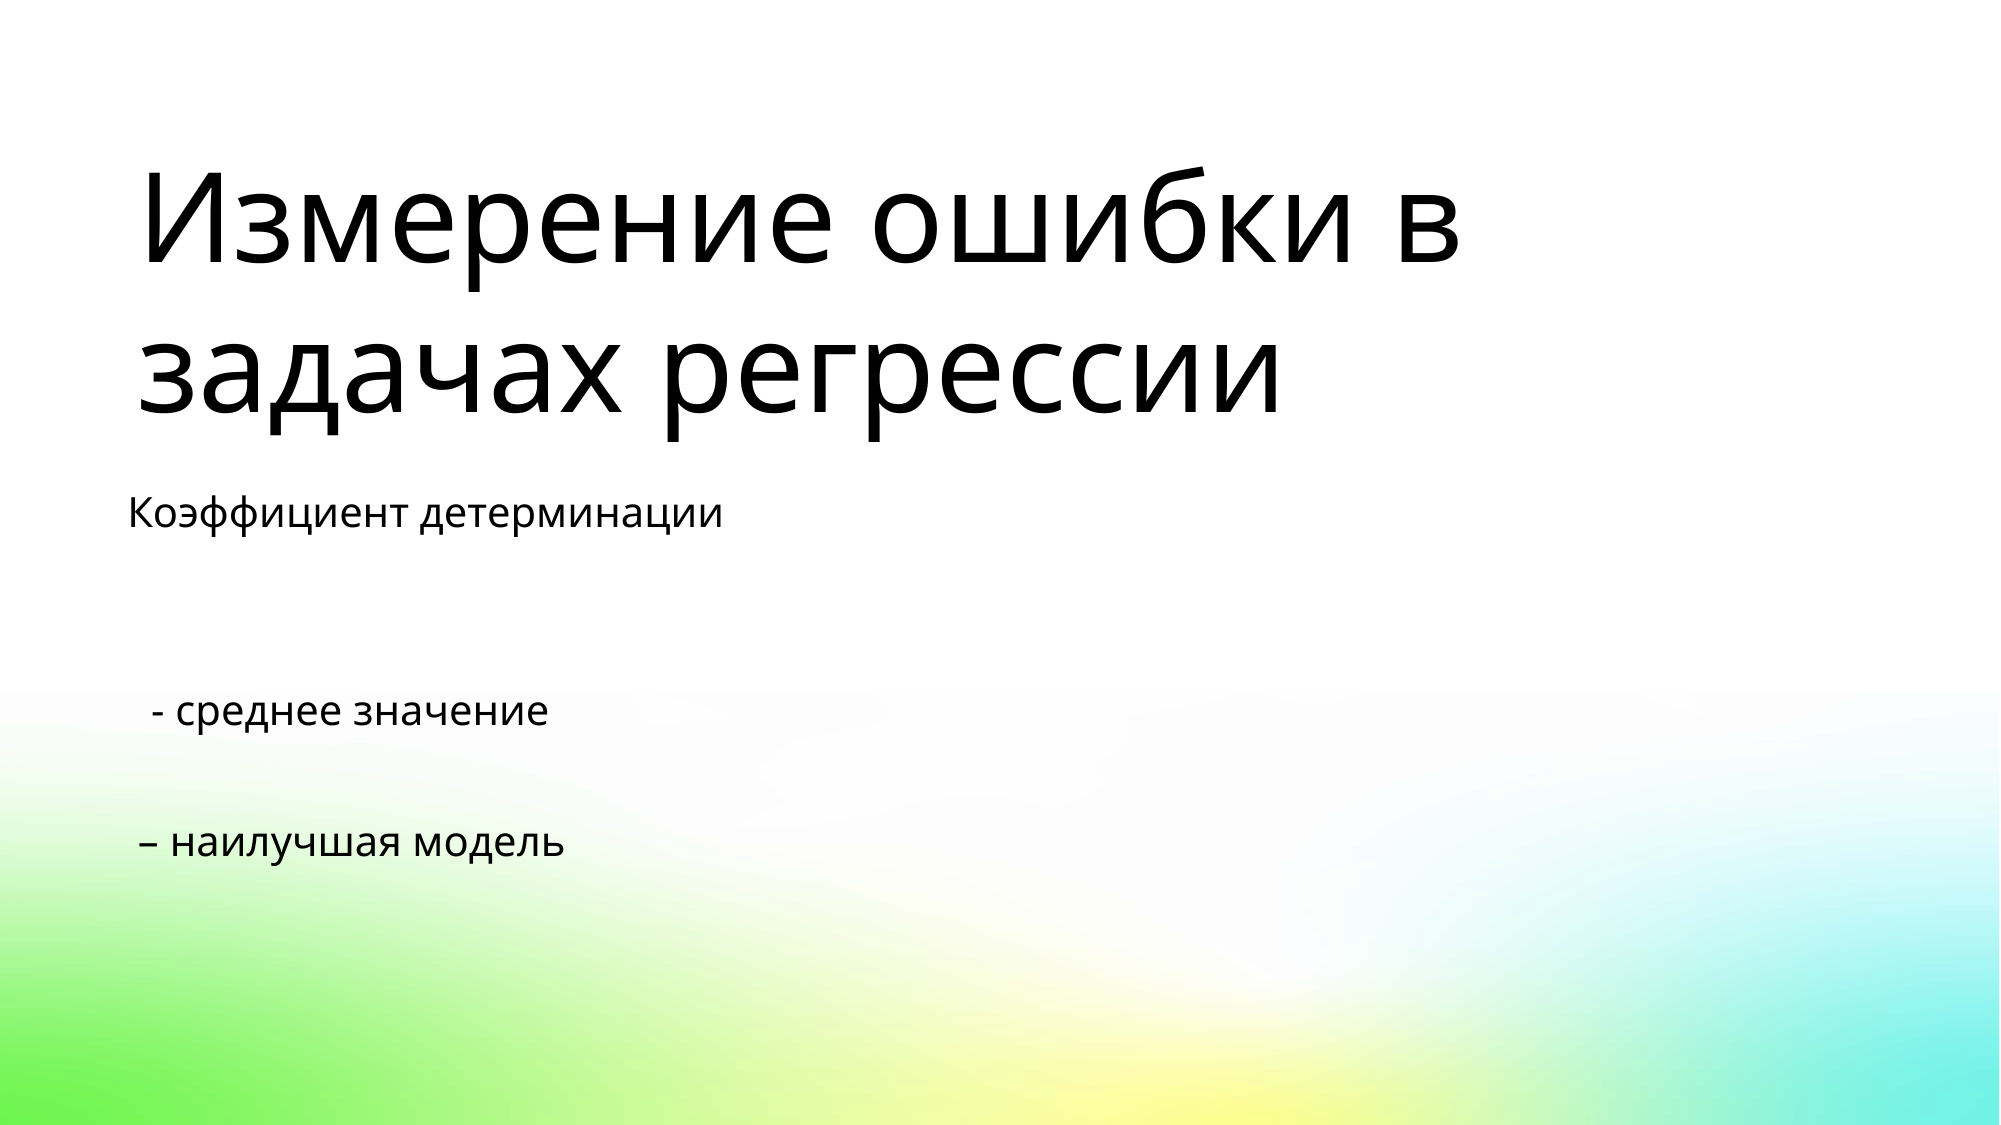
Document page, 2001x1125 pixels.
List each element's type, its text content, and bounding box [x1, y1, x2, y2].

picture [0, 693, 2000, 1125]
text_box Измерение ошибки в задачах регрессии [137, 137, 1888, 338]
